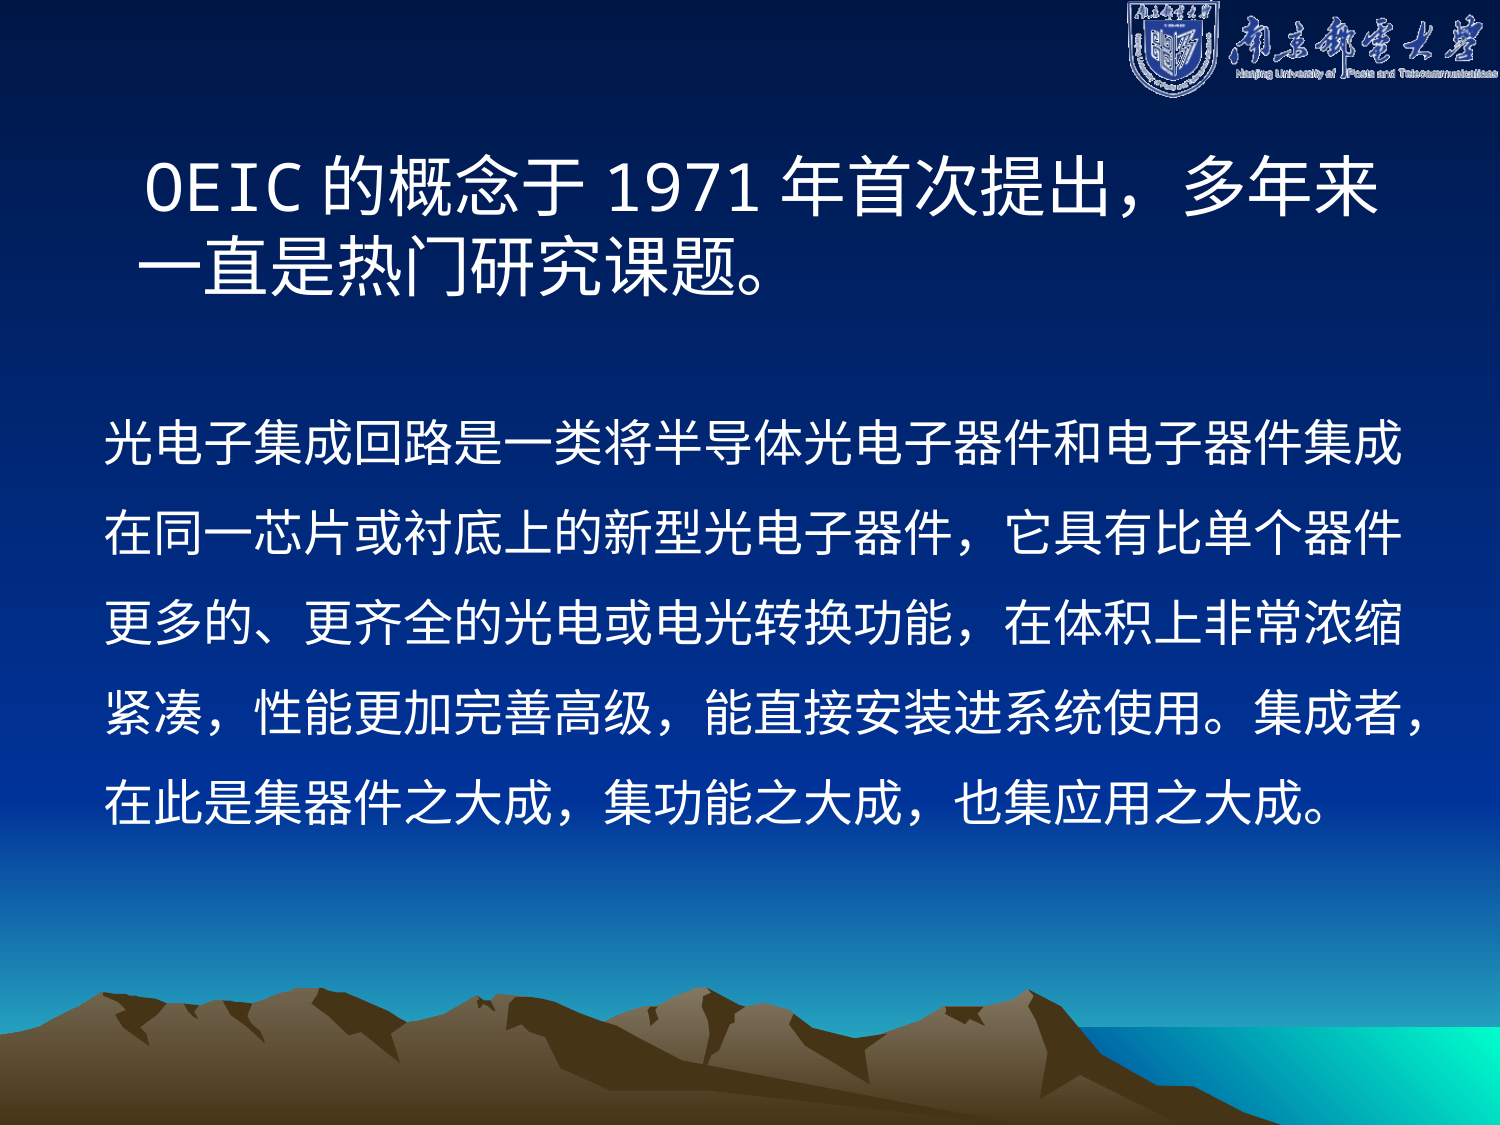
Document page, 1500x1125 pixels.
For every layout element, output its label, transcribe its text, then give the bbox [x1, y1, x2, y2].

text_box 光电子集成回路是一类将半导体光电子器件和电子器件集成在同一芯片或衬底上的新型光电子器件，它具有比单个器件更多的、更齐全的光电或电光转换功能，在体积上非常浓缩紧凑，性能更加完善高级，能直接安装进系统使用。集成者，在此是集器件之大成，集功能之大成，也集应用之大成。 [88, 373, 1453, 839]
slide_number [1074, 1024, 1426, 1101]
picture [1125, 0, 1500, 100]
list OEIC的概念于1971年首次提出，多年来一直是热门研究课题。 [64, 136, 1437, 421]
slide_number [74, 1024, 426, 1101]
